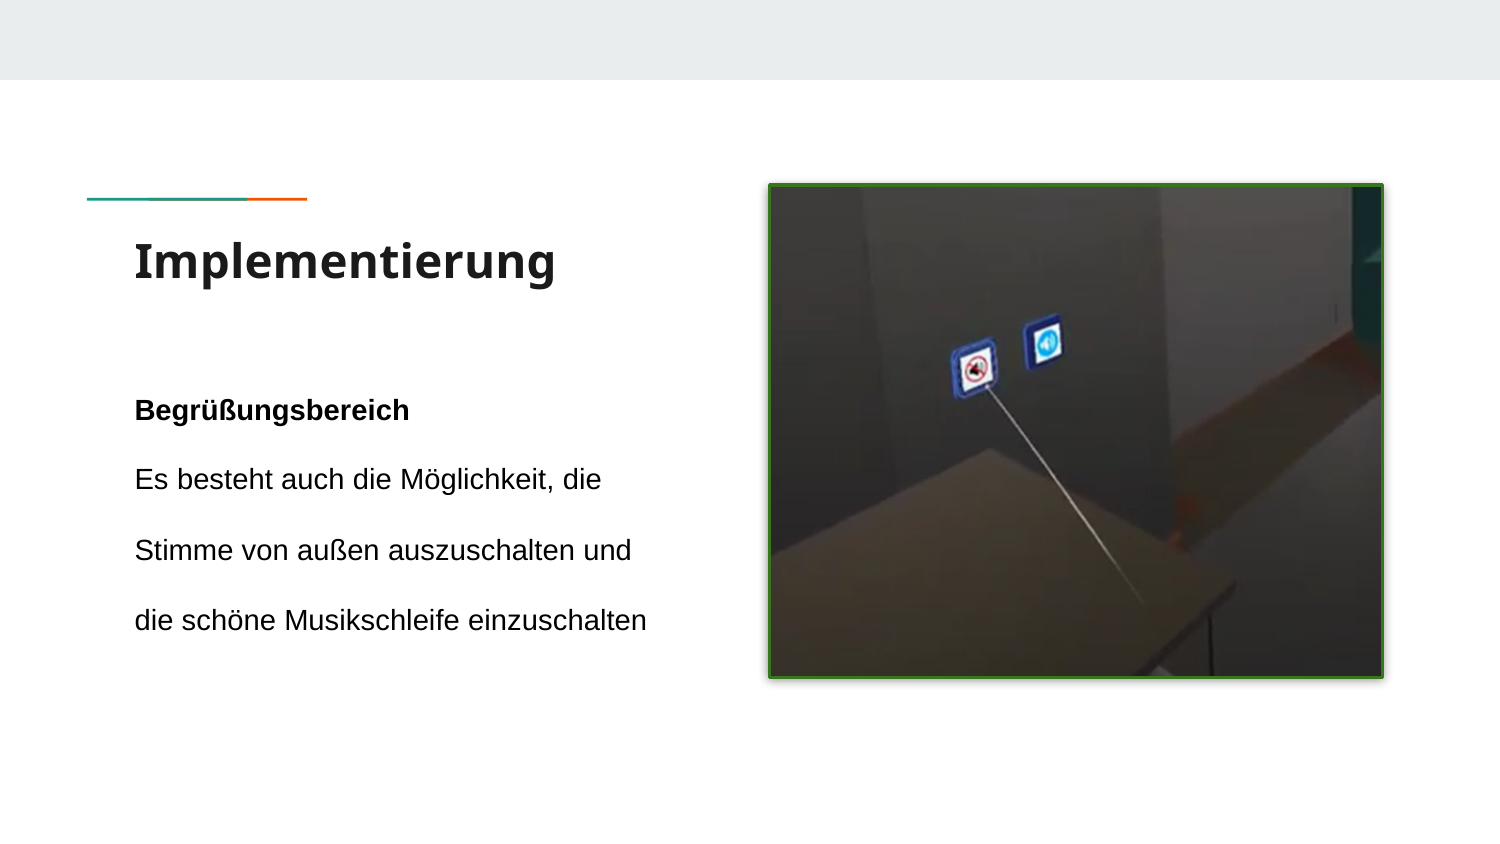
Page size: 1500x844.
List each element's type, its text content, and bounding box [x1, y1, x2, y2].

picture [770, 186, 1382, 677]
title Implementierung [119, 216, 760, 305]
list Begrüßungsbereich Es besteht auch die Möglichkeit, die Stimme von außen auszuschalten und die schöne Musikschleife einzuschalten [119, 341, 690, 829]
